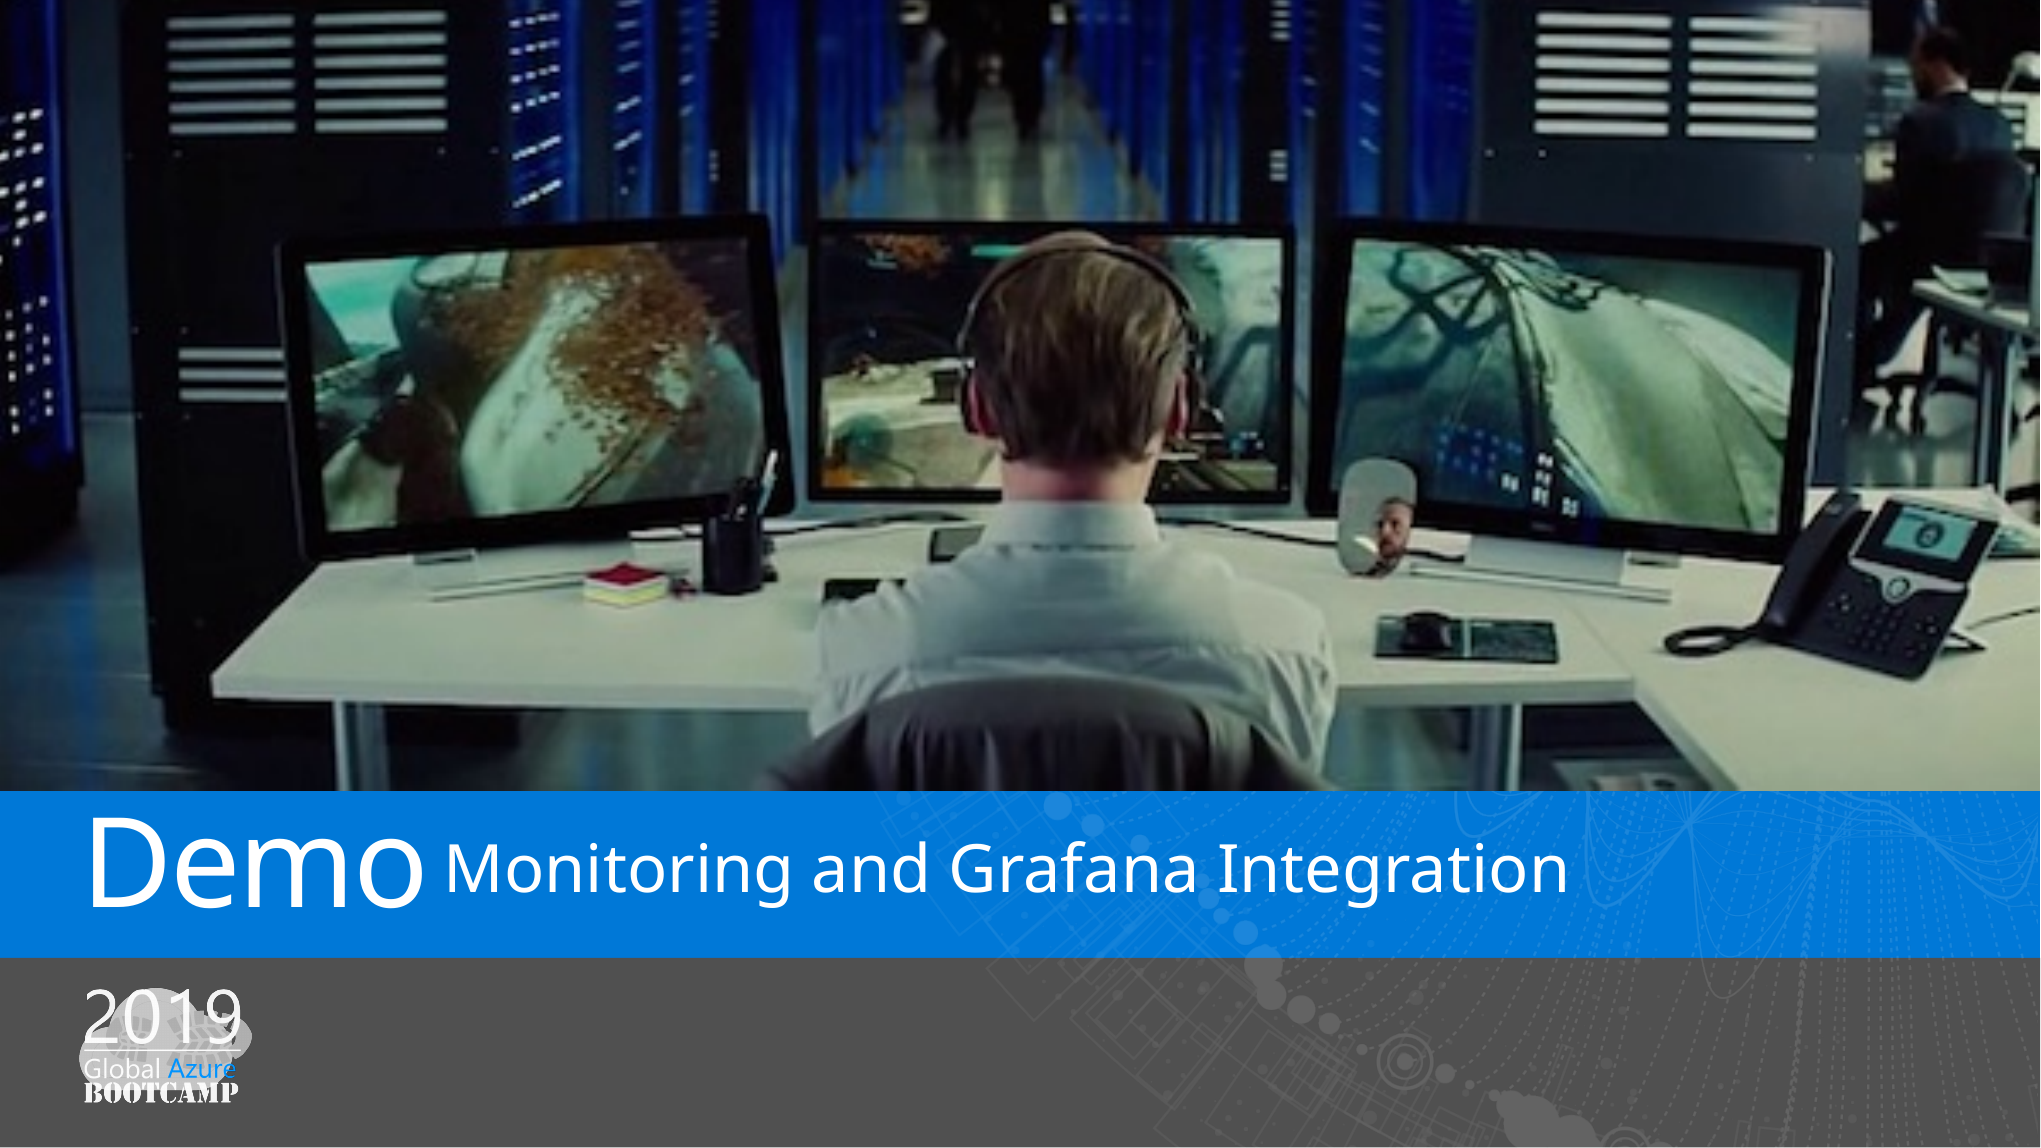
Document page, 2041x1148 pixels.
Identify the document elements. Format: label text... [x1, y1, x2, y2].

picture [0, 0, 2041, 791]
title Demo [57, 791, 1594, 937]
list Monitoring and Grafana Integration [420, 817, 1956, 927]
picture [79, 962, 252, 1116]
